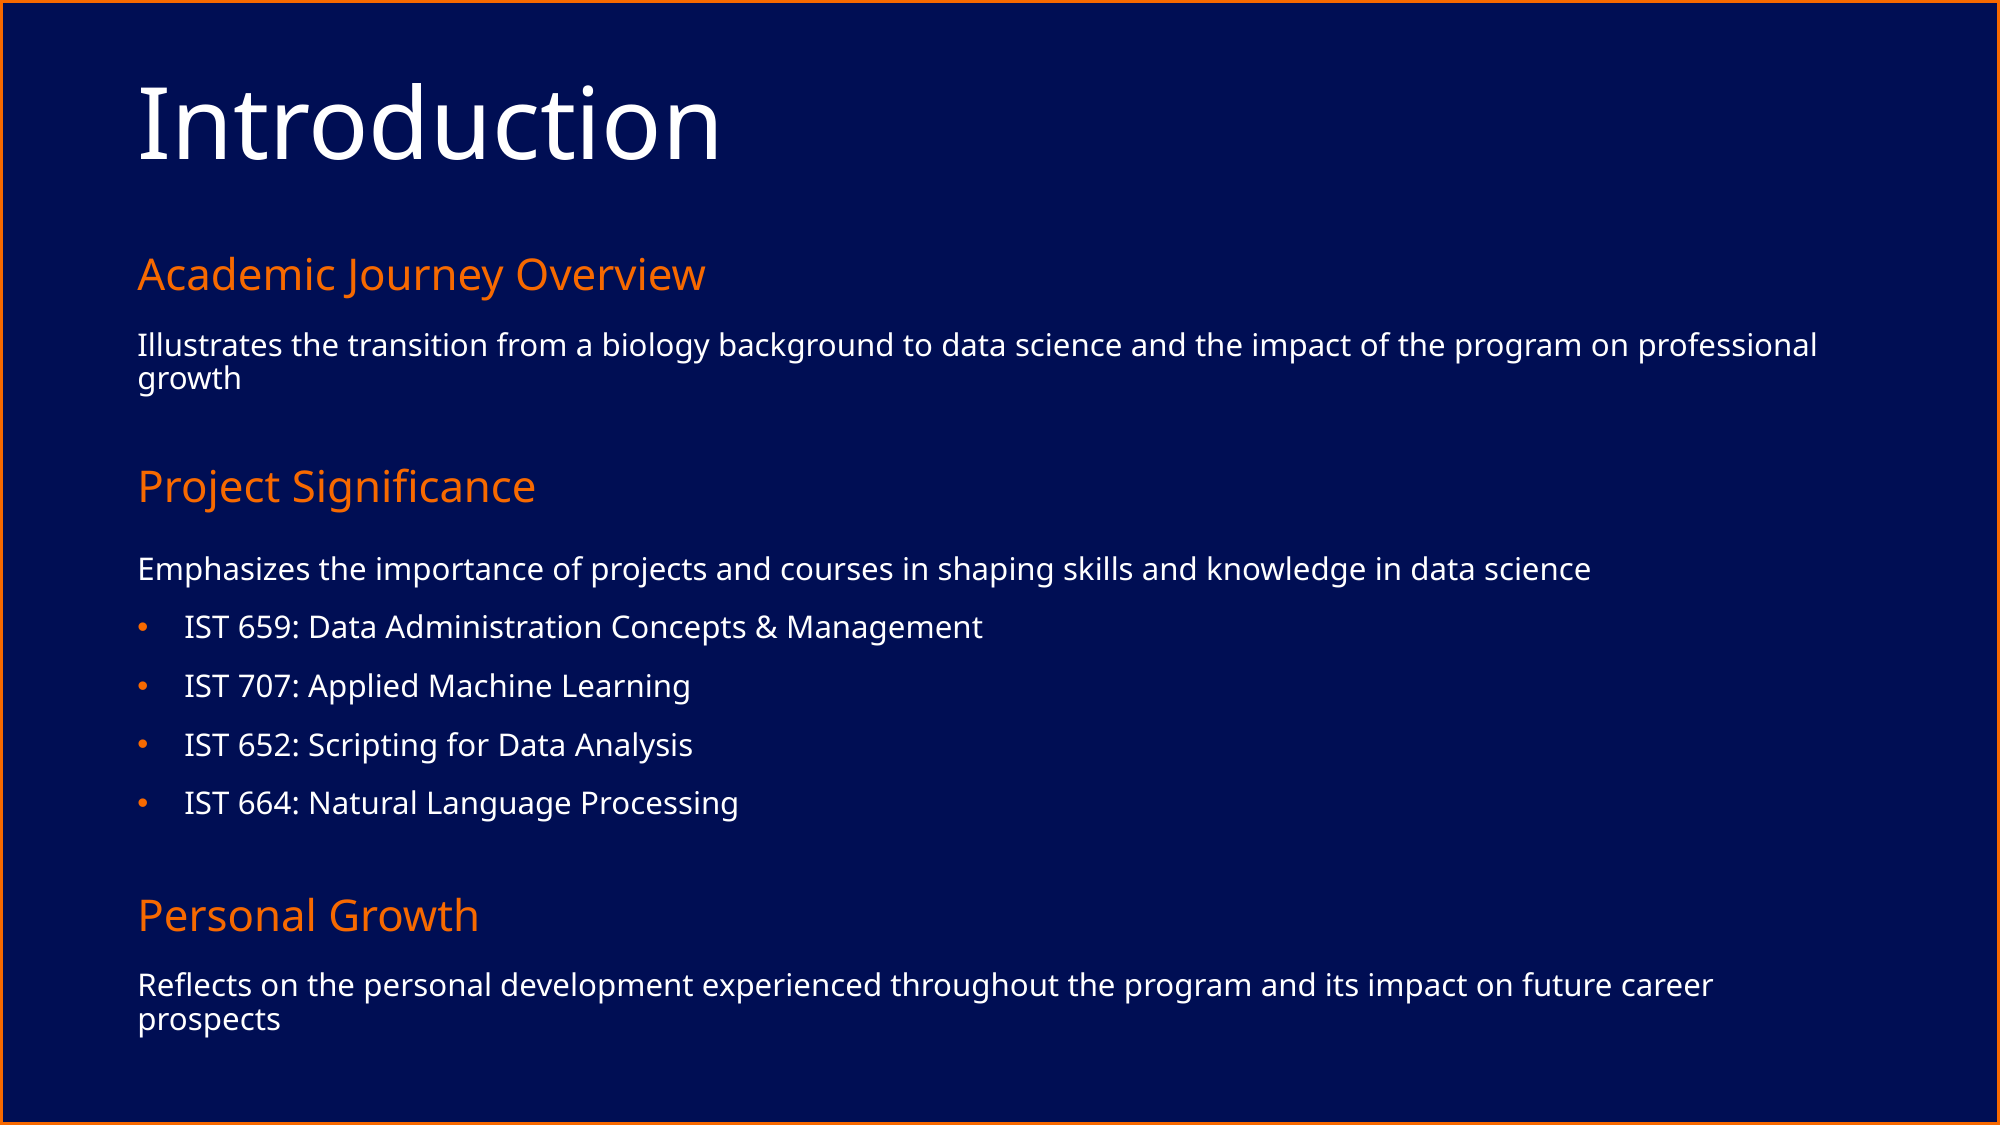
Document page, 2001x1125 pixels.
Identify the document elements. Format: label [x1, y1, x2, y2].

text_box [0, 0, 2000, 1125]
